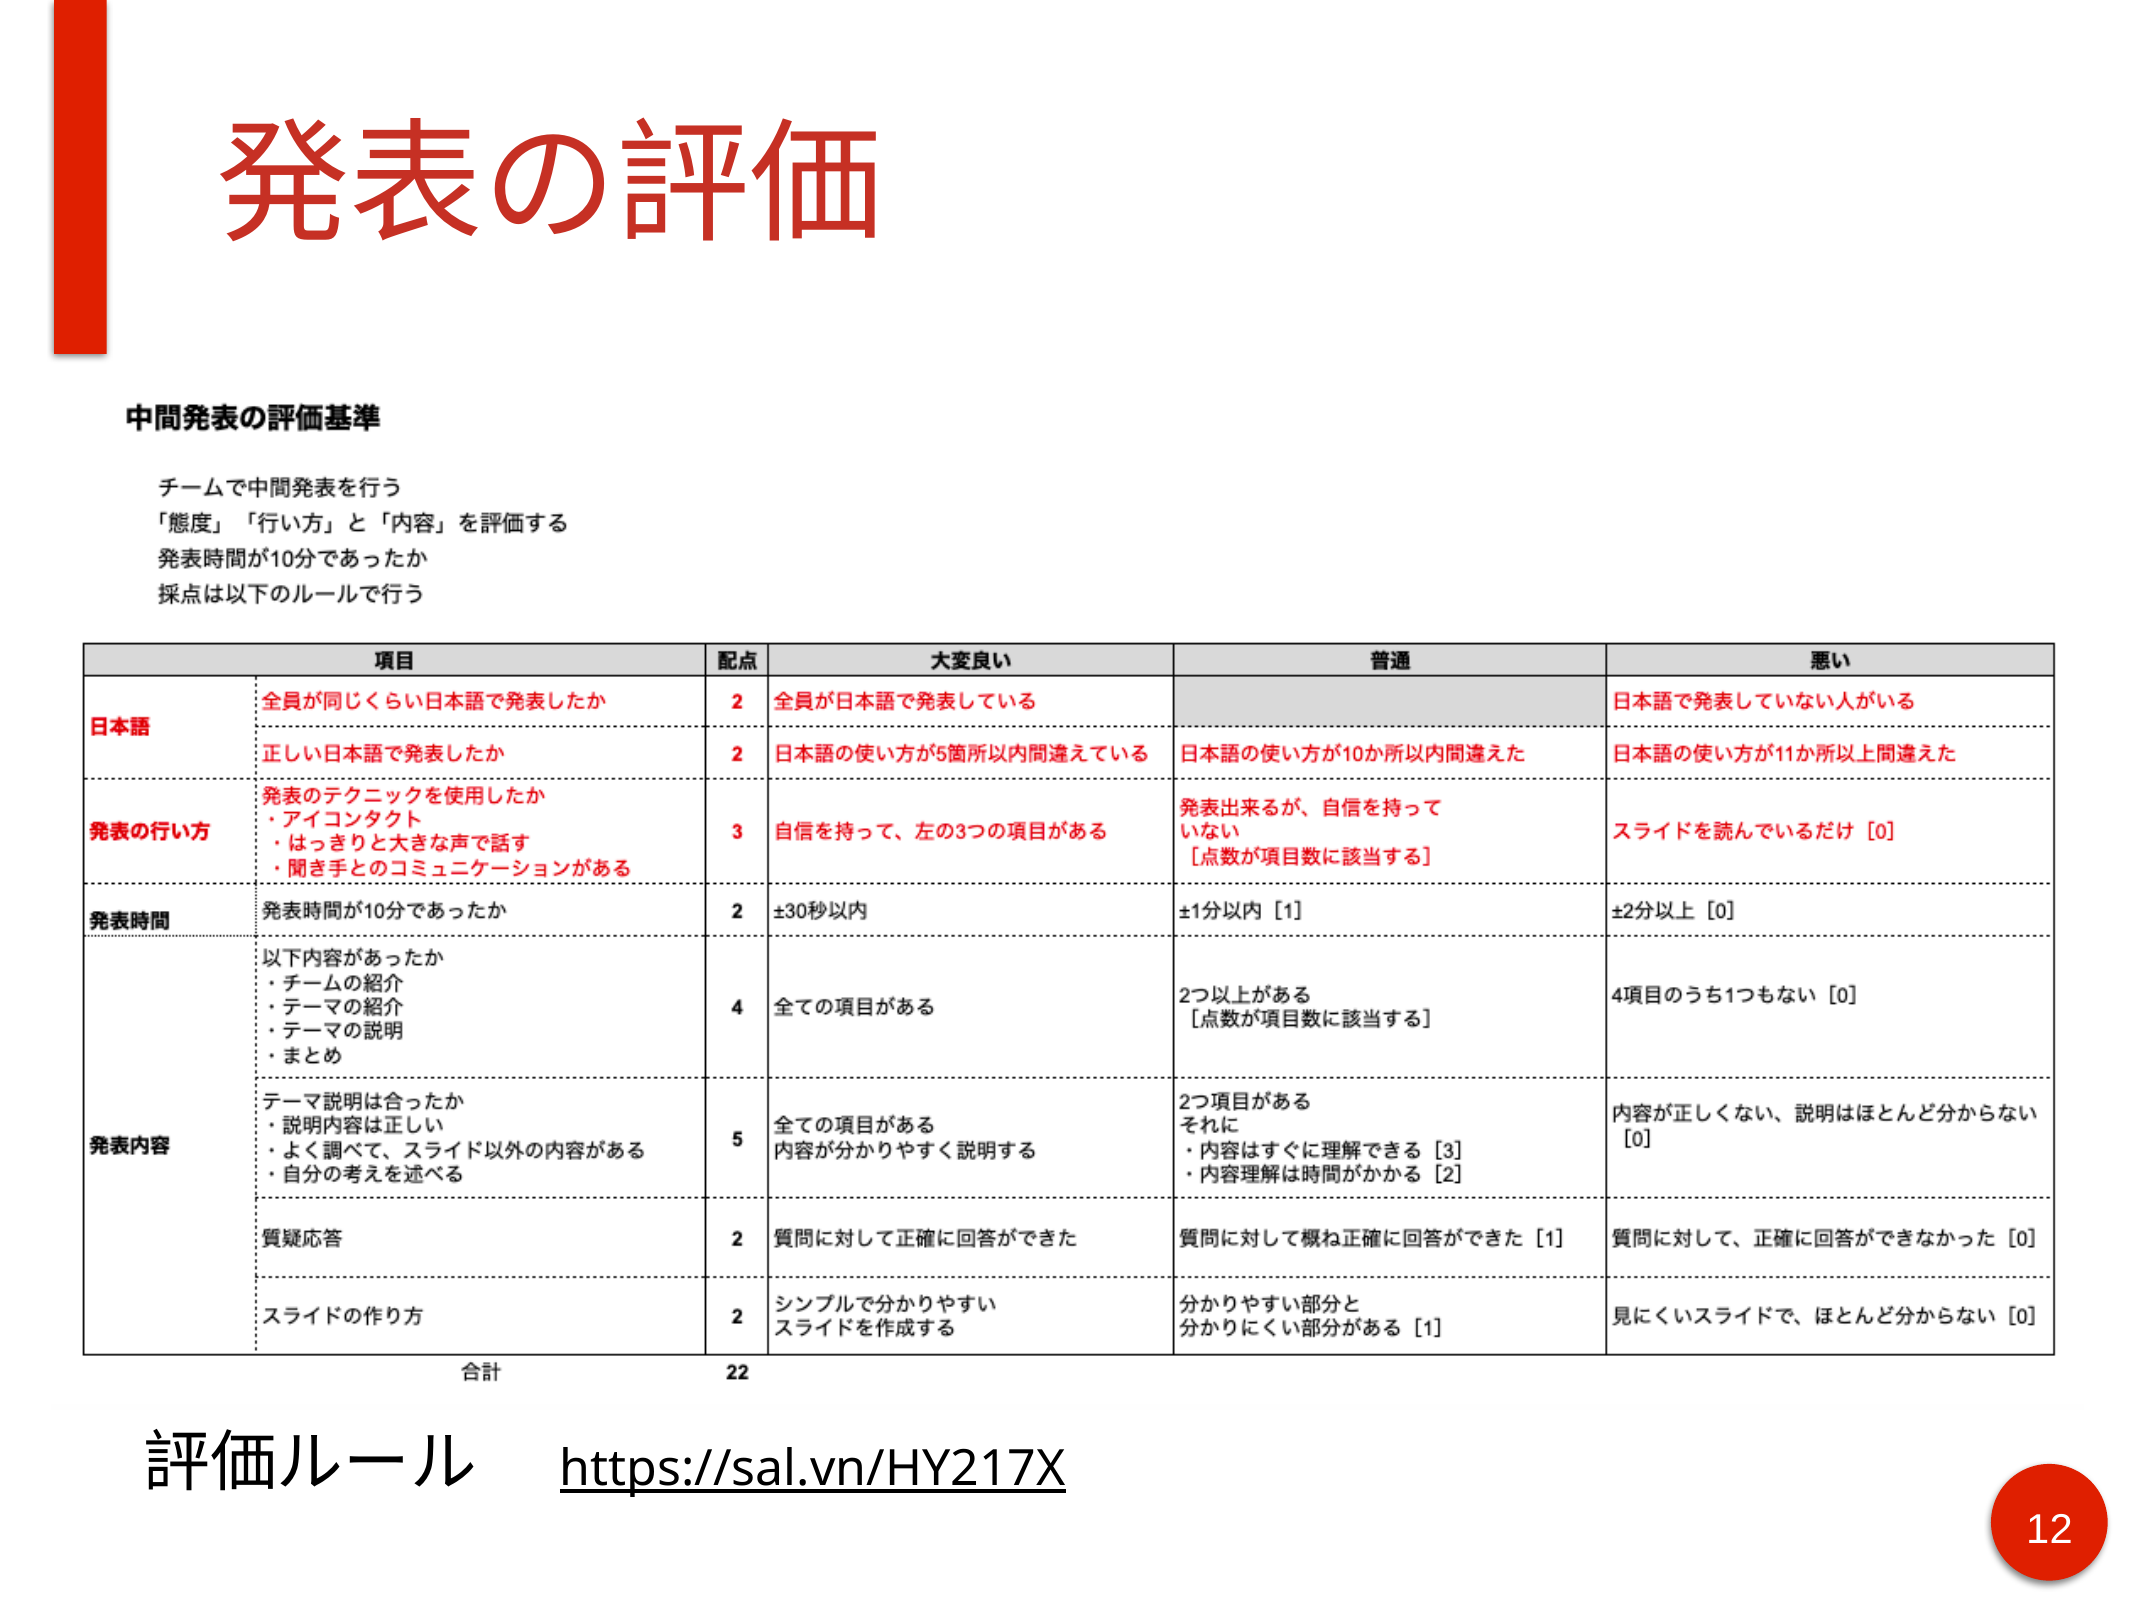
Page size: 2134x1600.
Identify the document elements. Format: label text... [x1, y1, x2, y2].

title 発表の評価 [208, 11, 1927, 343]
slide_number ‹#› [2012, 1493, 2087, 1600]
text_box 評価ルール https://sal.vn/HY217X [135, 1418, 1999, 1508]
picture [51, 383, 2084, 1411]
